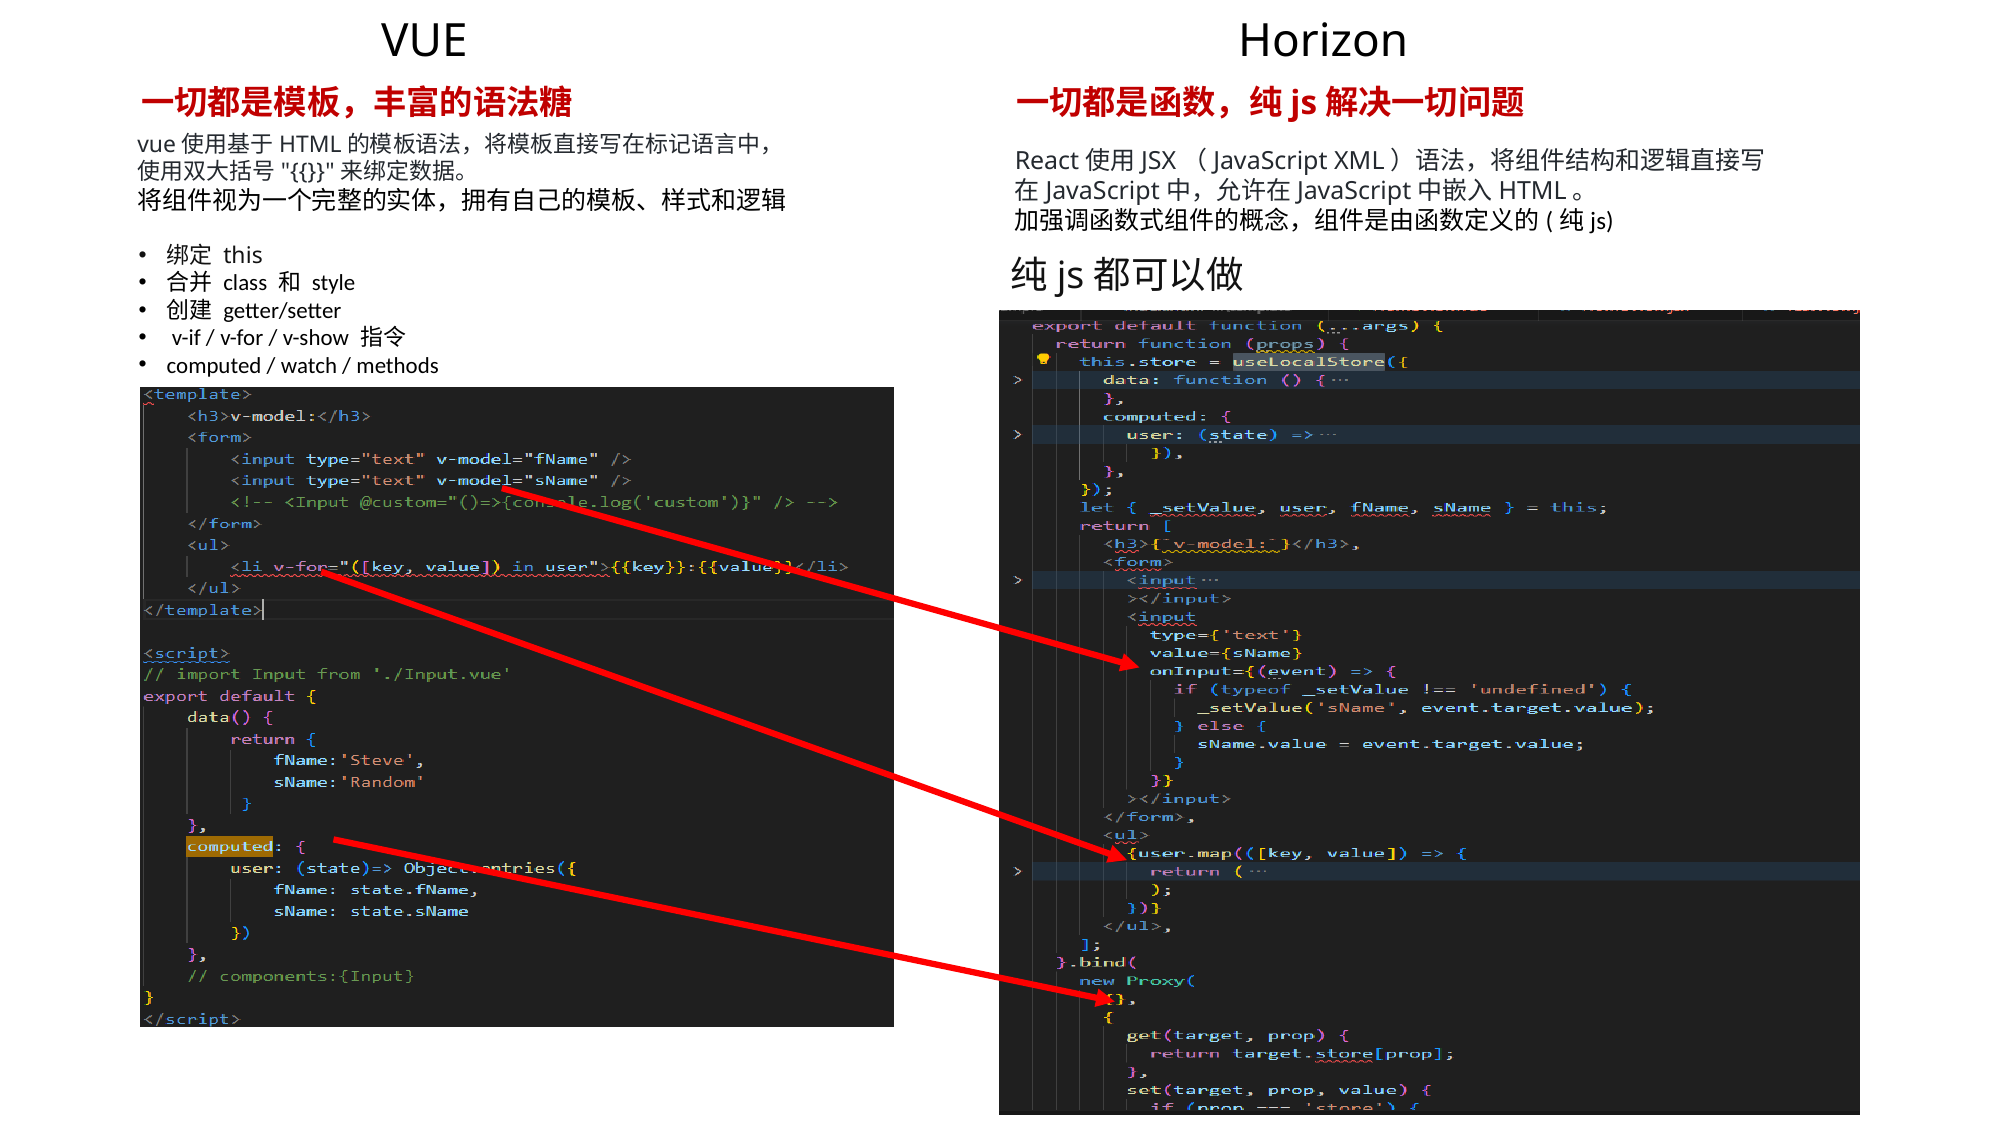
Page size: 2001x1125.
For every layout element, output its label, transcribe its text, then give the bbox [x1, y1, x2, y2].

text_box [501, 488, 1140, 668]
text_box 纯js都可以做 [995, 243, 1259, 303]
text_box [321, 571, 1127, 860]
picture [999, 310, 1860, 1115]
text_box React使用JSX（JavaScript XML）语法，将组件结构和逻辑直接写在JavaScript中，允许在JavaScript中嵌入HTML。 加强调函数式组件的概念，组件是由函数定义的(纯js) [999, 137, 1803, 242]
text_box 一切都是模板，丰富的语法糖 [141, 81, 574, 122]
text_box vue使用基于HTML的模板语法，将模板直接写在标记语言中，使用双大括号"{{}}"来绑定数据。 将组件视为一个完整的实体，拥有自己的模板、样式和逻辑 [122, 122, 818, 222]
text_box 绑定 this 合并 class 和 style 创建 getter/setter v-if / v-for / v-show 指令 computed / watch / methods [123, 233, 455, 386]
text_box Horizon [1238, 10, 1421, 66]
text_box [333, 839, 1115, 1002]
text_box 一切都是函数，纯js解决一切问题 [1001, 81, 1525, 122]
text_box VUE [381, 10, 468, 66]
picture [140, 387, 894, 1027]
